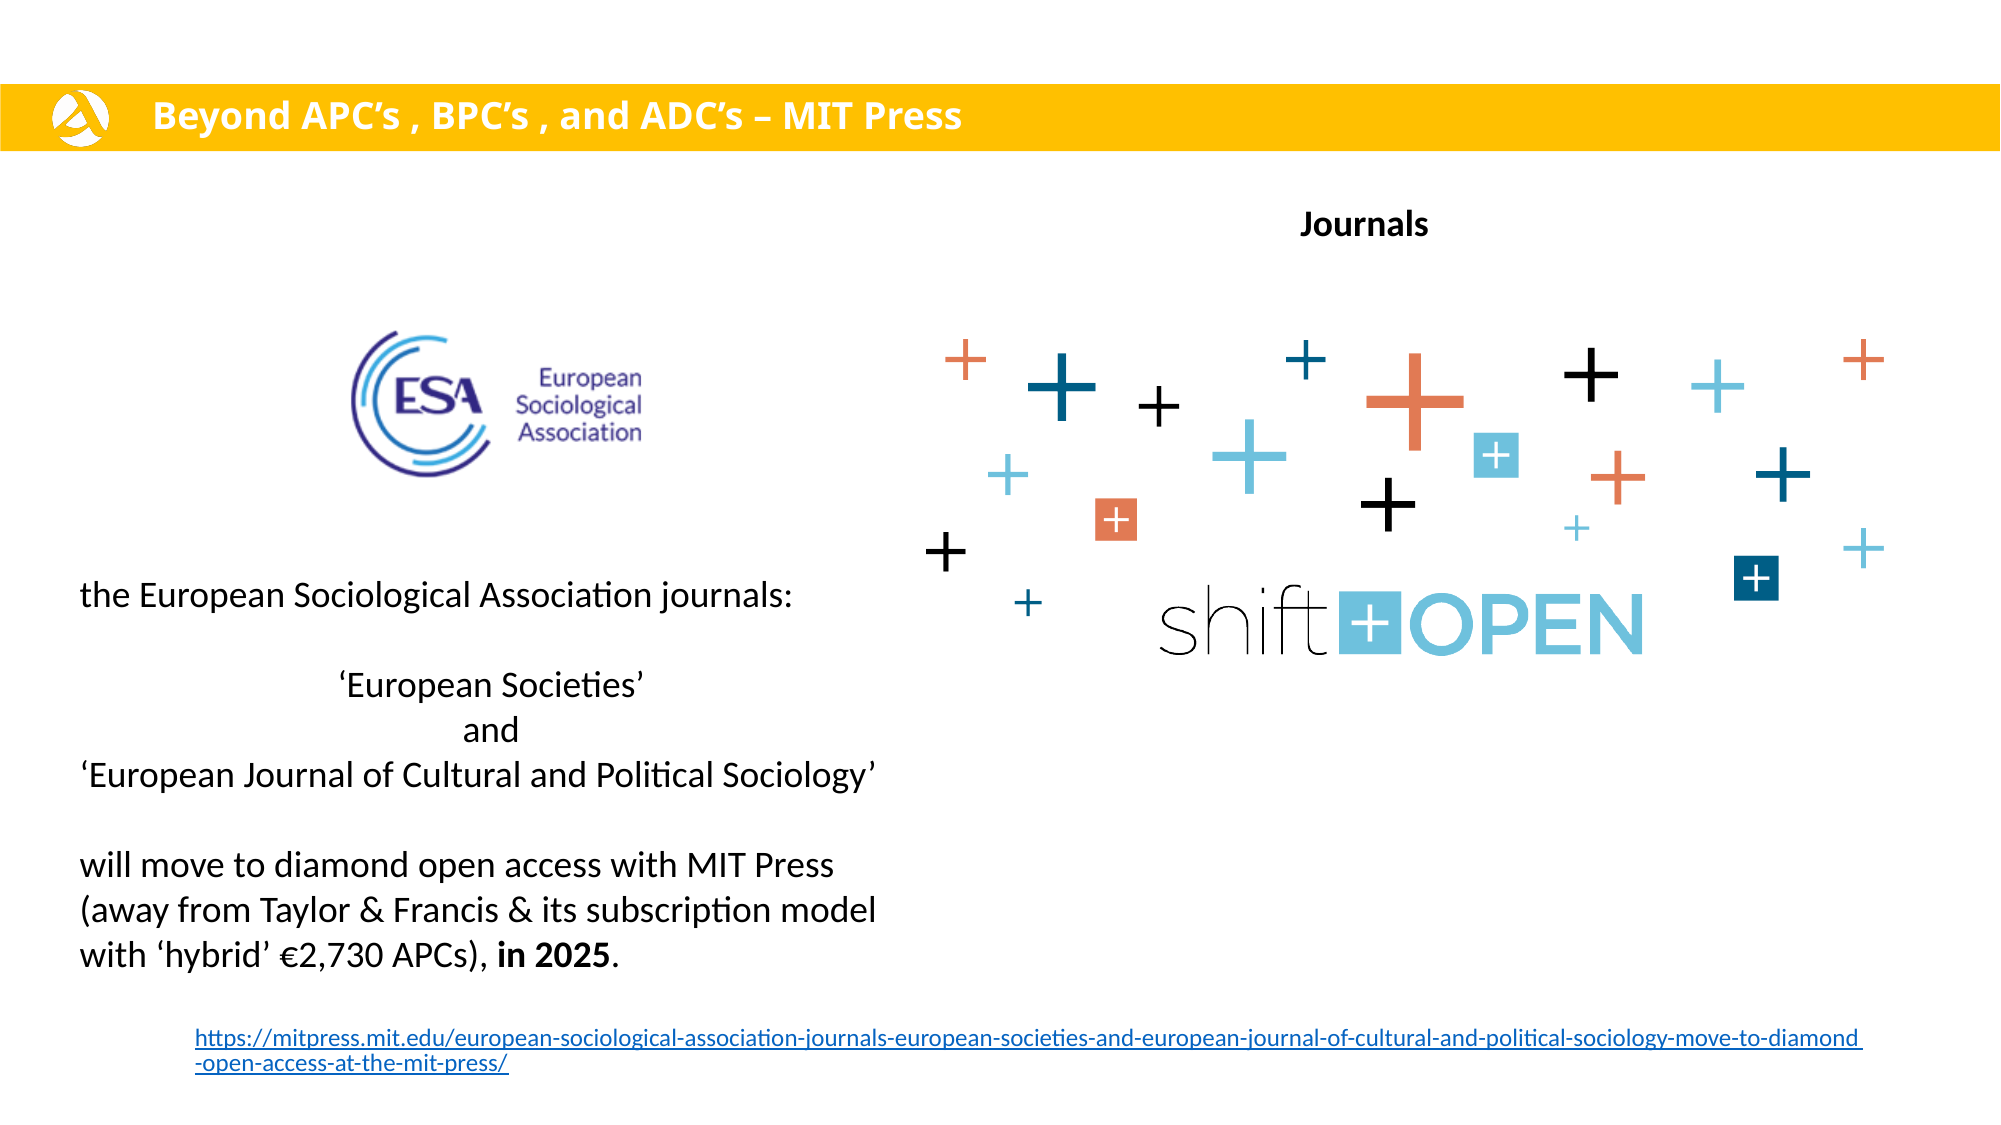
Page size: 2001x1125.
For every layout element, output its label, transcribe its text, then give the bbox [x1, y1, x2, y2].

text_box the European Sociological Association journals: ‘European Societies’ and ‘European Journal of Cultural and Political Sociology’ will move to diamond open access with MIT Press (away from Taylor & Francis & its subscription model with ‘hybrid’ €2,730 APCs), in 2025. [64, 562, 927, 1028]
text_box https://mitpress.mit.edu/european-sociological-association-journals-european-societies-and-european-journal-of-cultural-and-political-sociology-move-to-diamond-open-access-at-the-mit-press/ [180, 1014, 1885, 1059]
text_box Journals [1034, 191, 1696, 251]
picture [312, 304, 679, 500]
picture [926, 339, 1885, 660]
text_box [0, 84, 2000, 152]
picture [46, 86, 116, 155]
